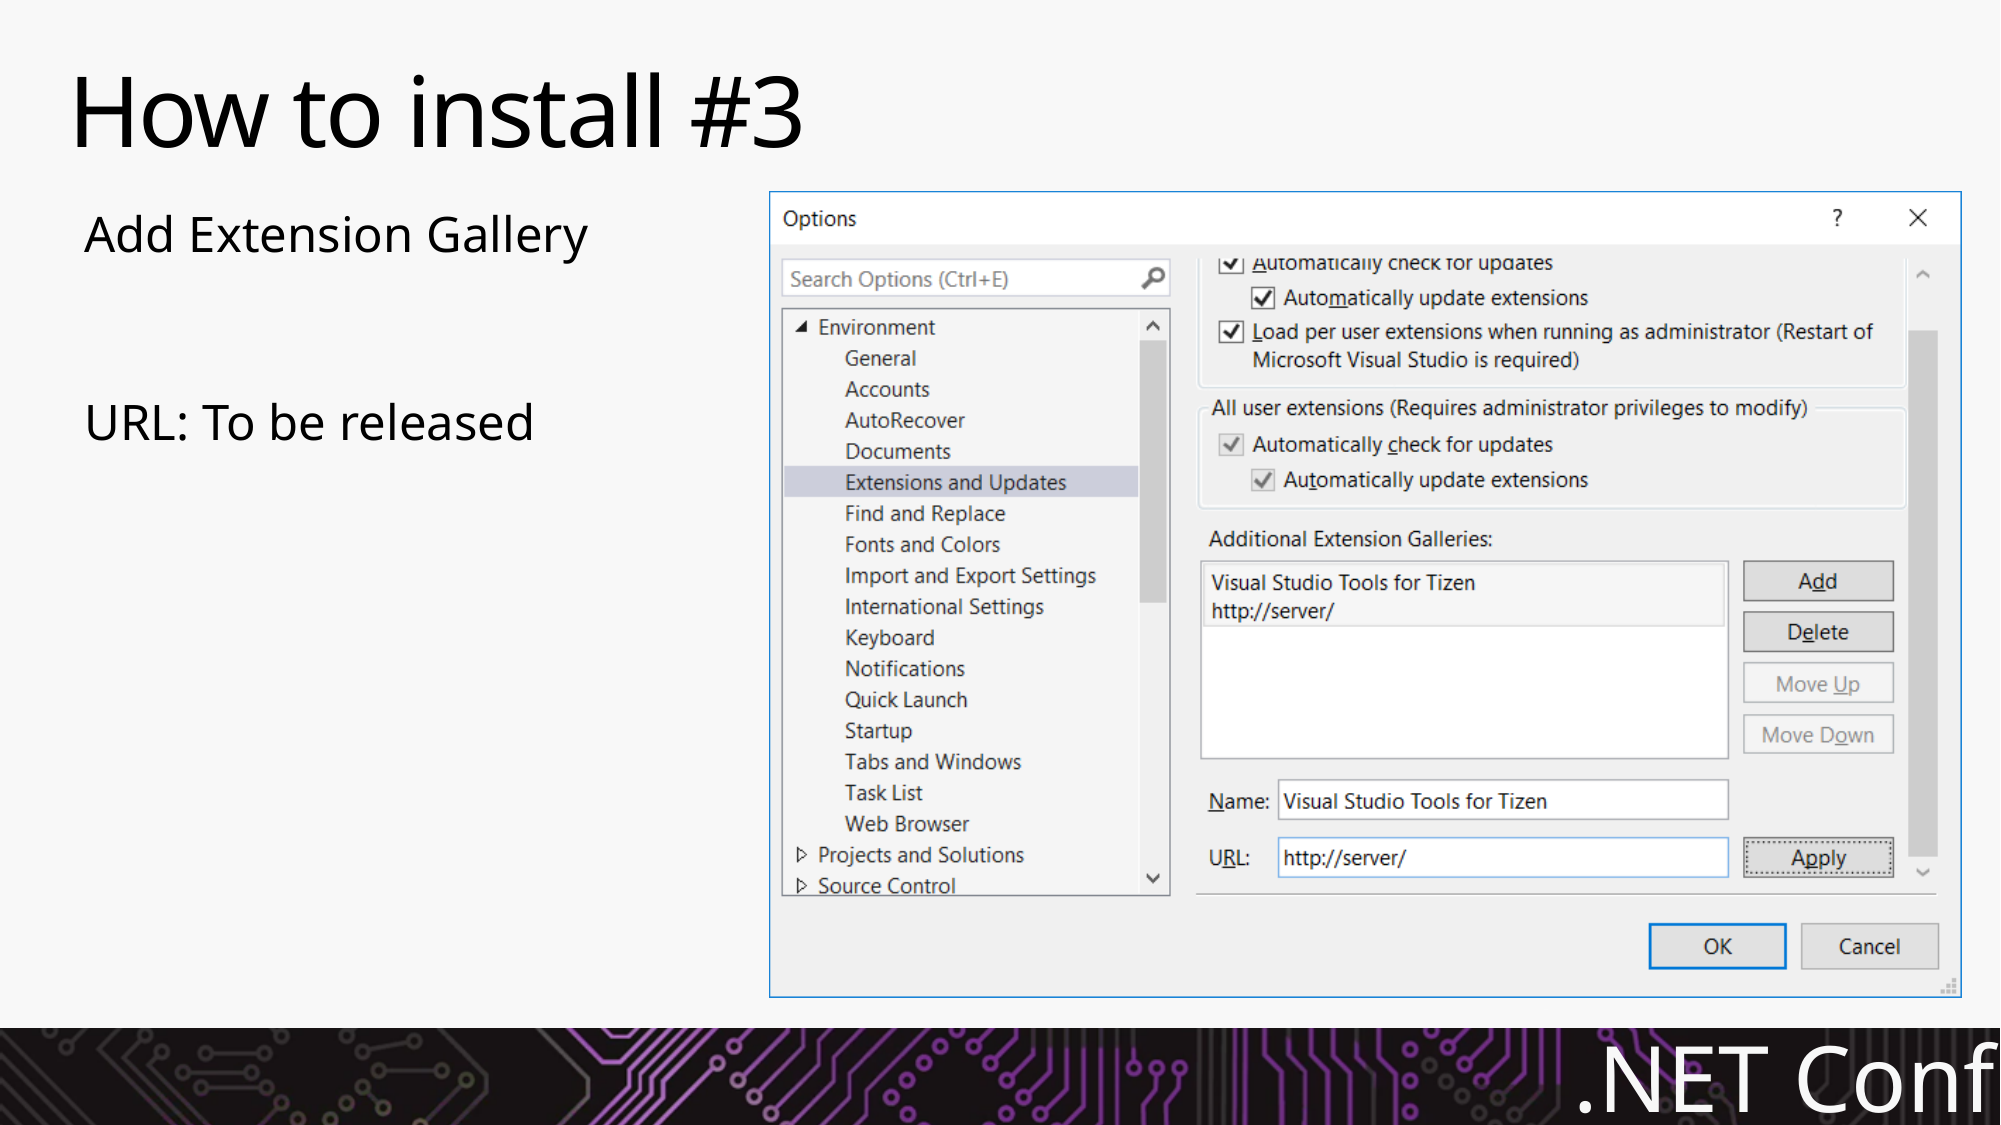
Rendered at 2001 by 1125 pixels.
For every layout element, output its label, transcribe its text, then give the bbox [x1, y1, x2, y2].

list Add Extension Gallery URL: To be released [44, 196, 698, 475]
picture [0, 1028, 2000, 1125]
title How to install #3 [44, 47, 1957, 196]
picture [768, 191, 1963, 999]
